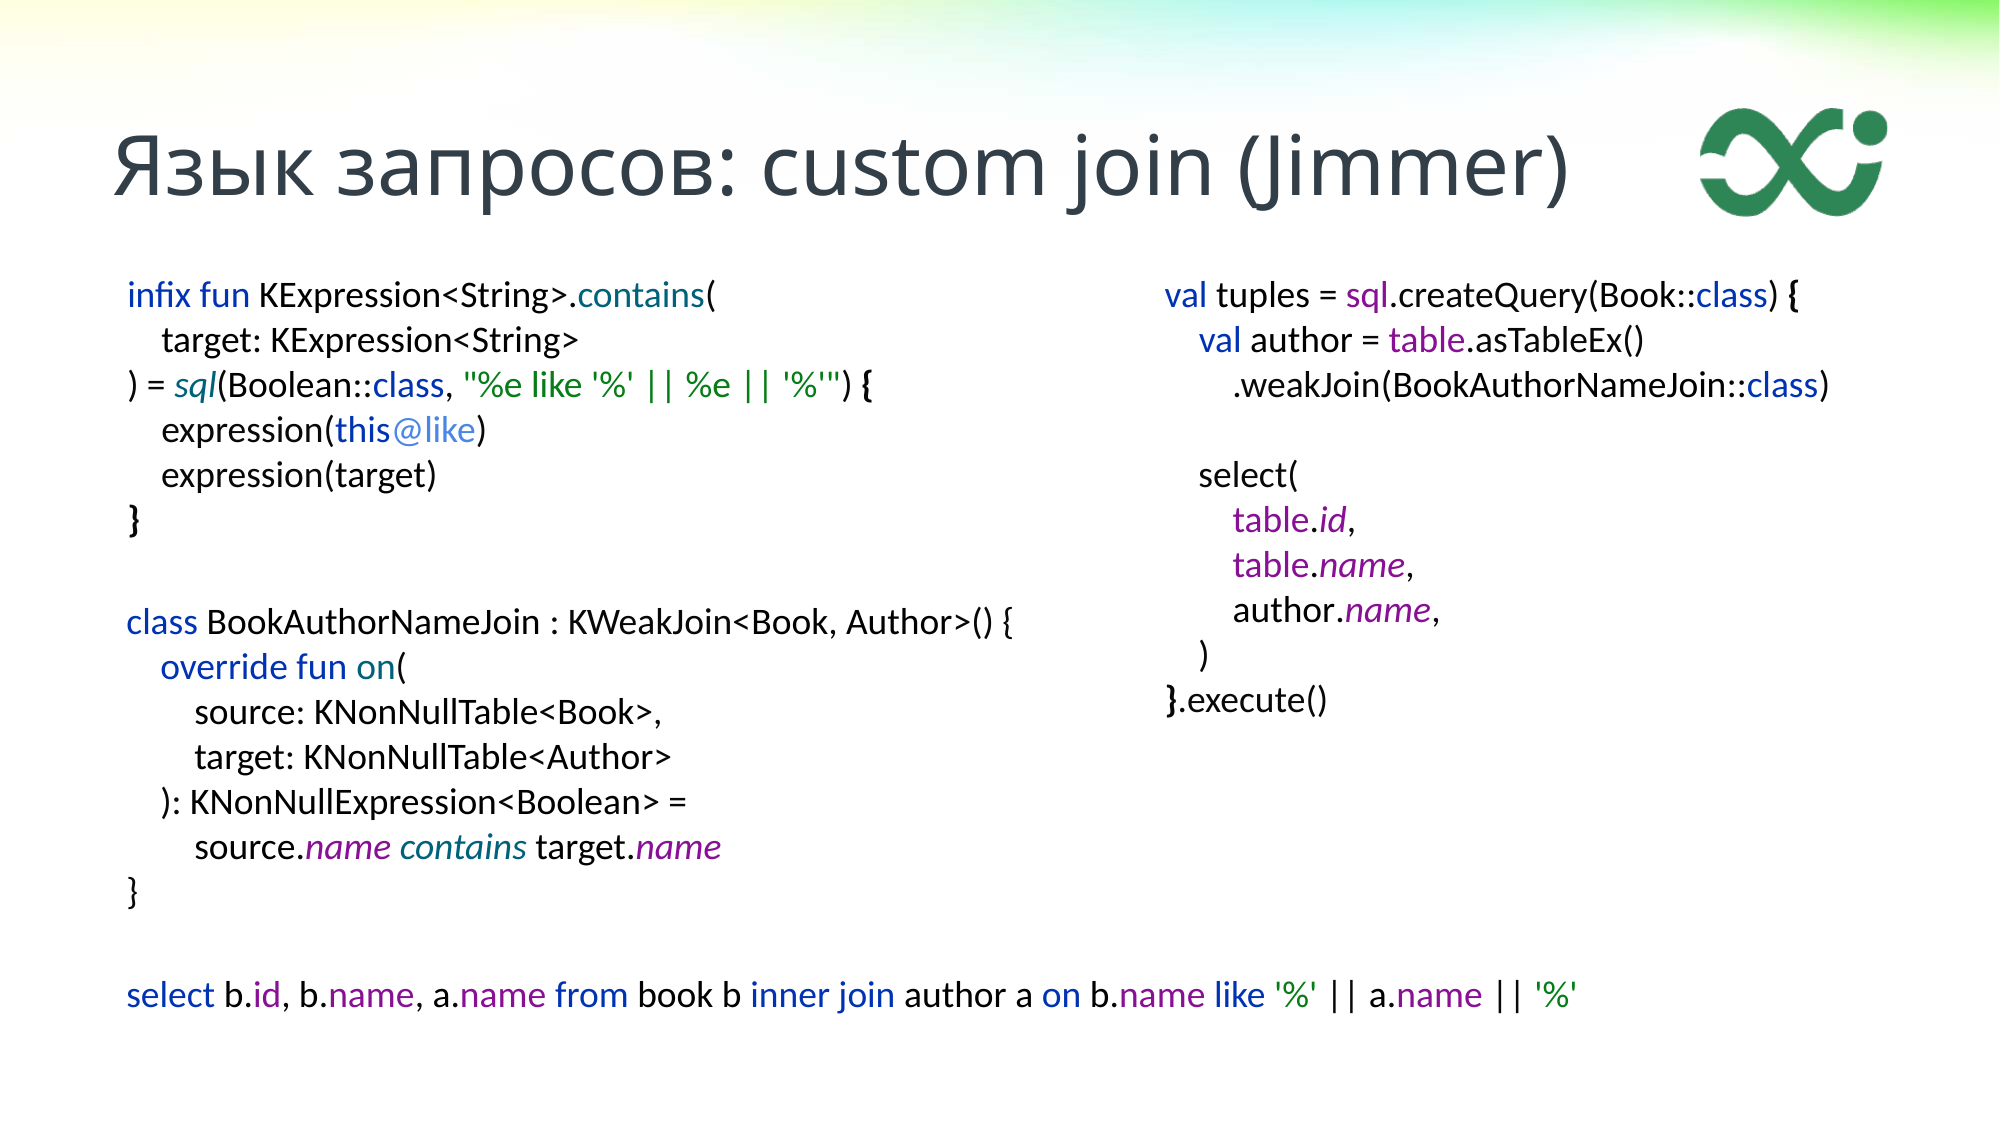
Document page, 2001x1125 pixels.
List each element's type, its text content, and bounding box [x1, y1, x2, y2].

picture [1699, 105, 1888, 219]
text_box class BookAuthorNameJoin : KWeakJoin<Book, Author>() { override fun on( source: KNonNullTable<Book>, target: KNonNullTable<Author> ): KNonNullExpression<Boolean> = source.name contains target.name } [111, 589, 1038, 920]
text_box infix fun KExpression<String>.contains( target: KExpression<String> ) = sql(Boolean::class, "%e like '%' || %e || '%'") { expression(this@like) expression(target) } [112, 262, 1200, 548]
text_box val tuples = sql.createQuery(Book::class) { val author = table.asTableEx() .weakJoin(BookAuthorNameJoin::class) select( table.id, table.name, author.name, ) }.execute() [1149, 262, 1888, 728]
text_box [0, 0, 2000, 192]
text_box Язык запросов: custom join (Jimmer) [112, 112, 1694, 213]
text_box select b.id, b.name, a.name from book b inner join author a on b.name like '%' || a.name || '%' [111, 962, 1600, 1023]
